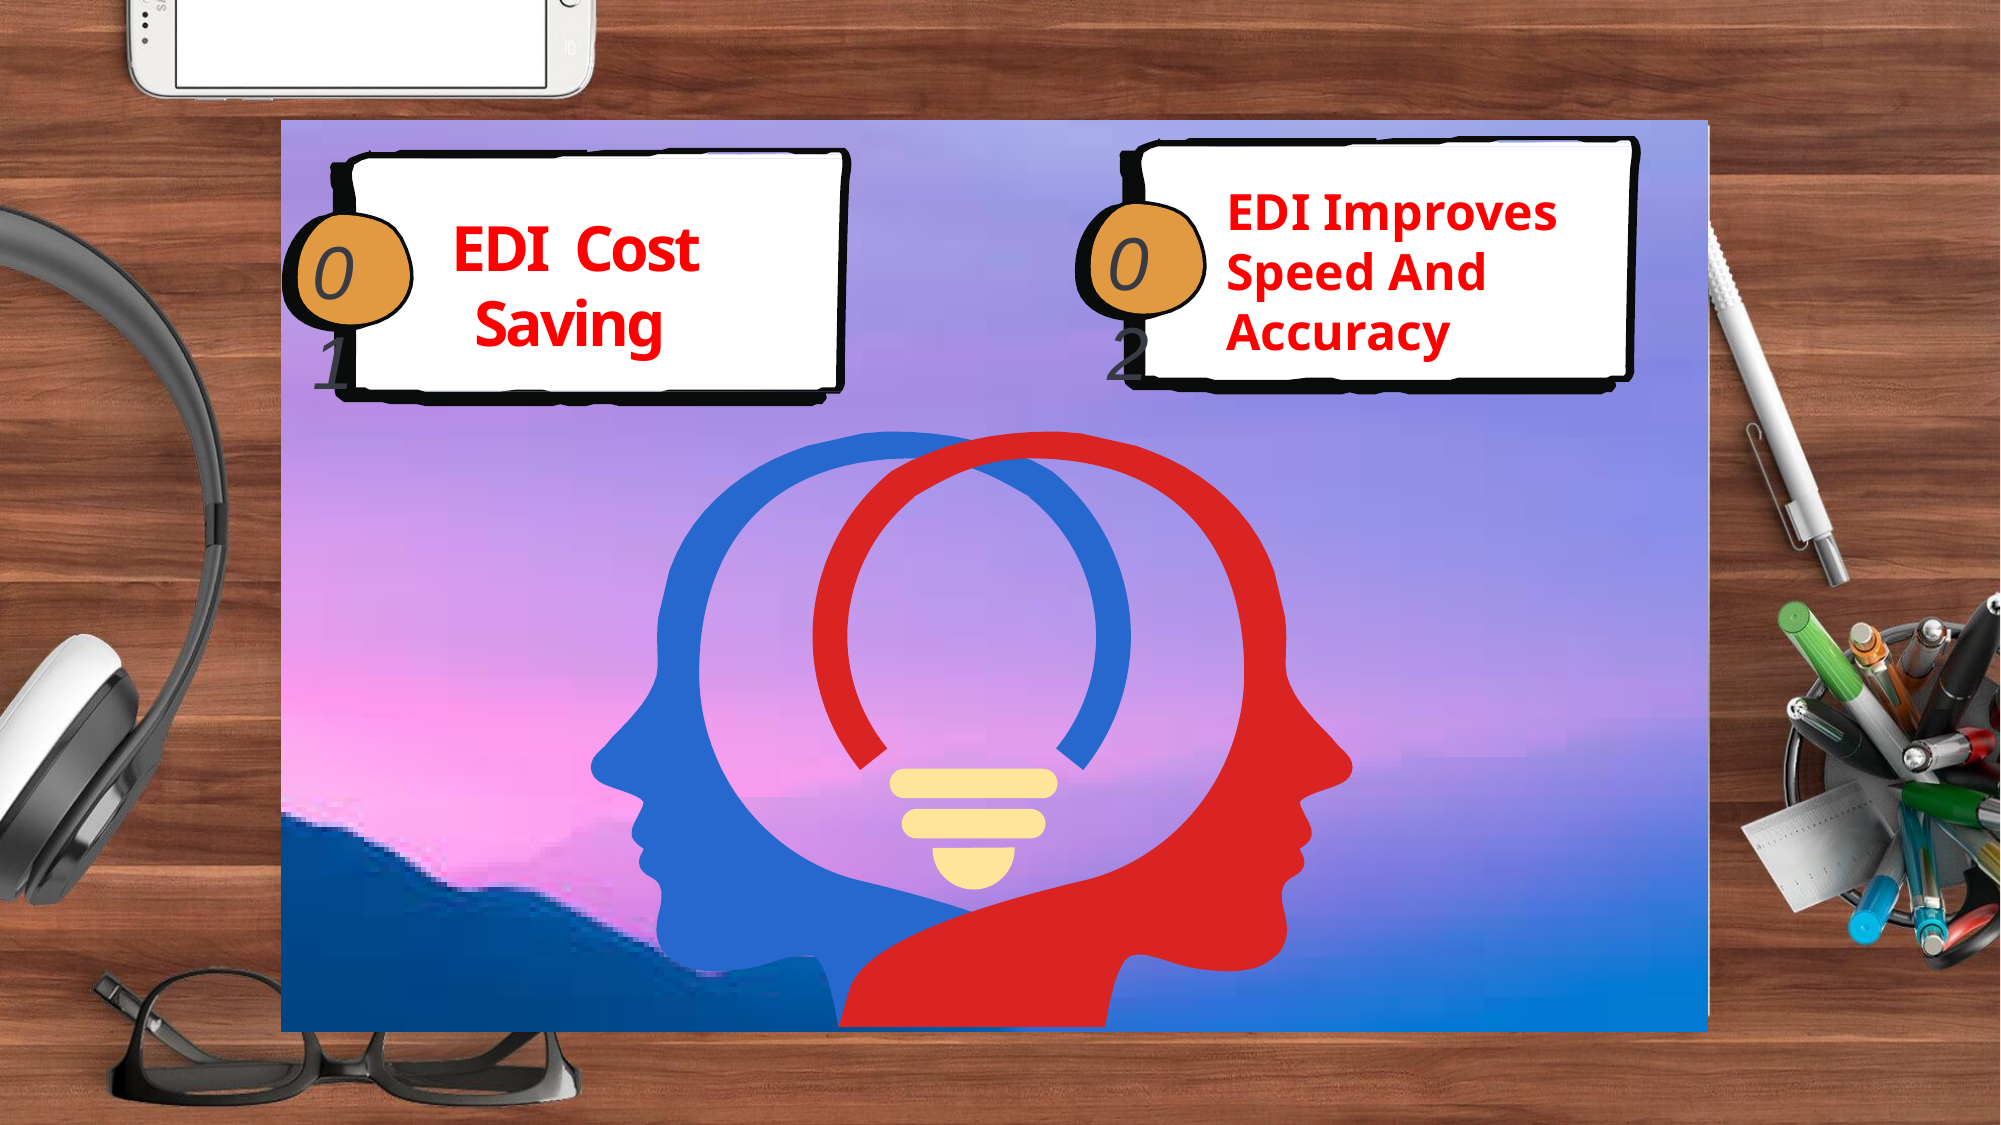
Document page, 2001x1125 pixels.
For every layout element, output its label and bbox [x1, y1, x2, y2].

text_box [329, 147, 852, 407]
text_box [281, 211, 414, 333]
picture [0, 0, 2001, 1125]
text_box [1074, 200, 1207, 322]
text_box [1119, 135, 1642, 395]
text_box [590, 431, 1353, 1028]
